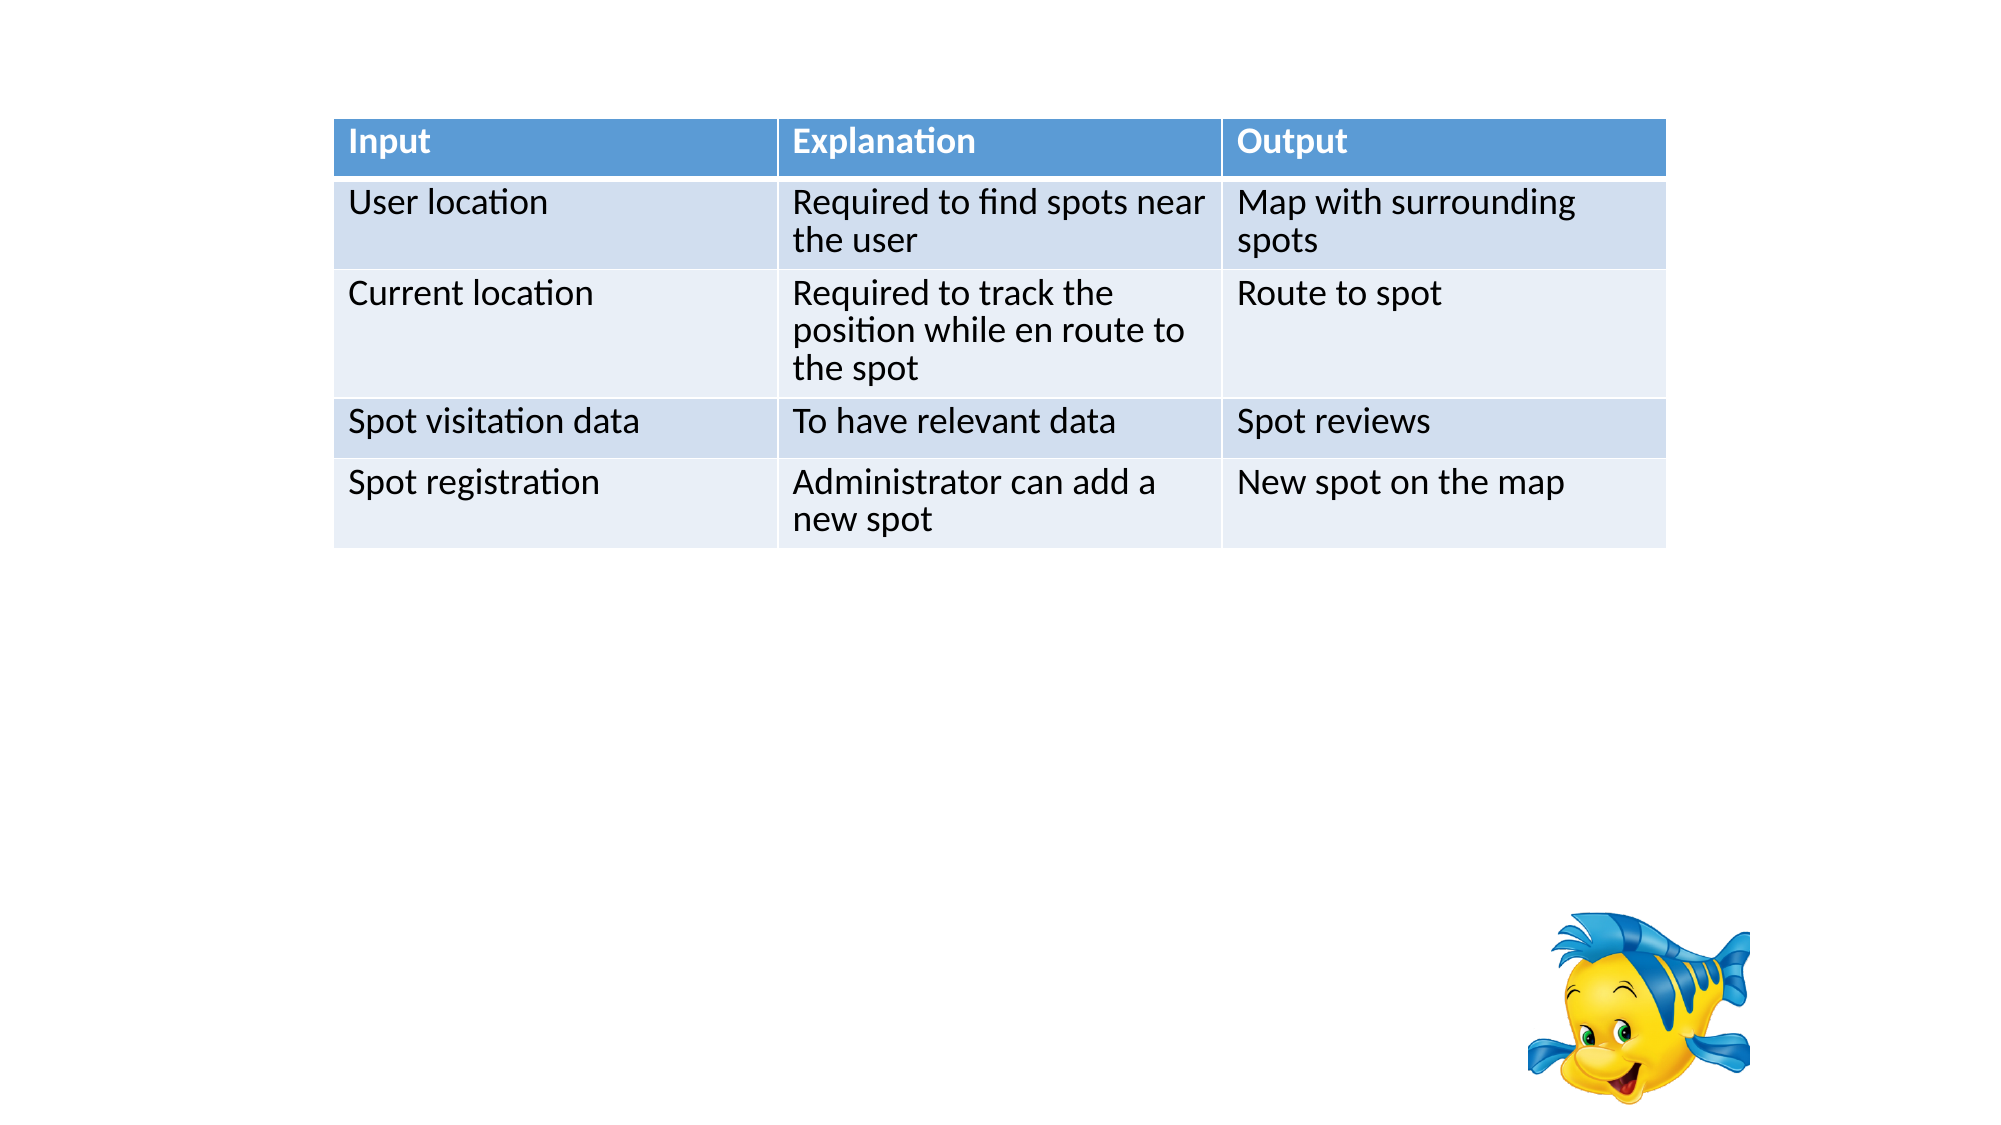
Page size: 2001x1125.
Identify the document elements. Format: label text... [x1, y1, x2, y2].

table_cell Administrator can add a new spot [779, 459, 1221, 548]
table_cell New spot on the map [1223, 459, 1666, 548]
table_cell Route to spot [1223, 270, 1666, 397]
table_cell Required to track the position while en route to the spot [779, 270, 1221, 397]
table_cell Spot registration [334, 459, 777, 548]
table_header Output [1223, 119, 1666, 176]
table_cell Required to find spots near the user [779, 182, 1221, 269]
table_cell Spot visitation data [334, 399, 777, 458]
table_cell Map with surrounding spots [1223, 182, 1666, 269]
table_header Input [334, 119, 777, 176]
table_cell To have relevant data [779, 399, 1221, 458]
table_cell User location [334, 182, 777, 269]
table_cell Current location [334, 270, 777, 397]
table_header Explanation [779, 119, 1221, 176]
table_cell Spot reviews [1223, 399, 1666, 458]
picture [1528, 908, 1750, 1110]
